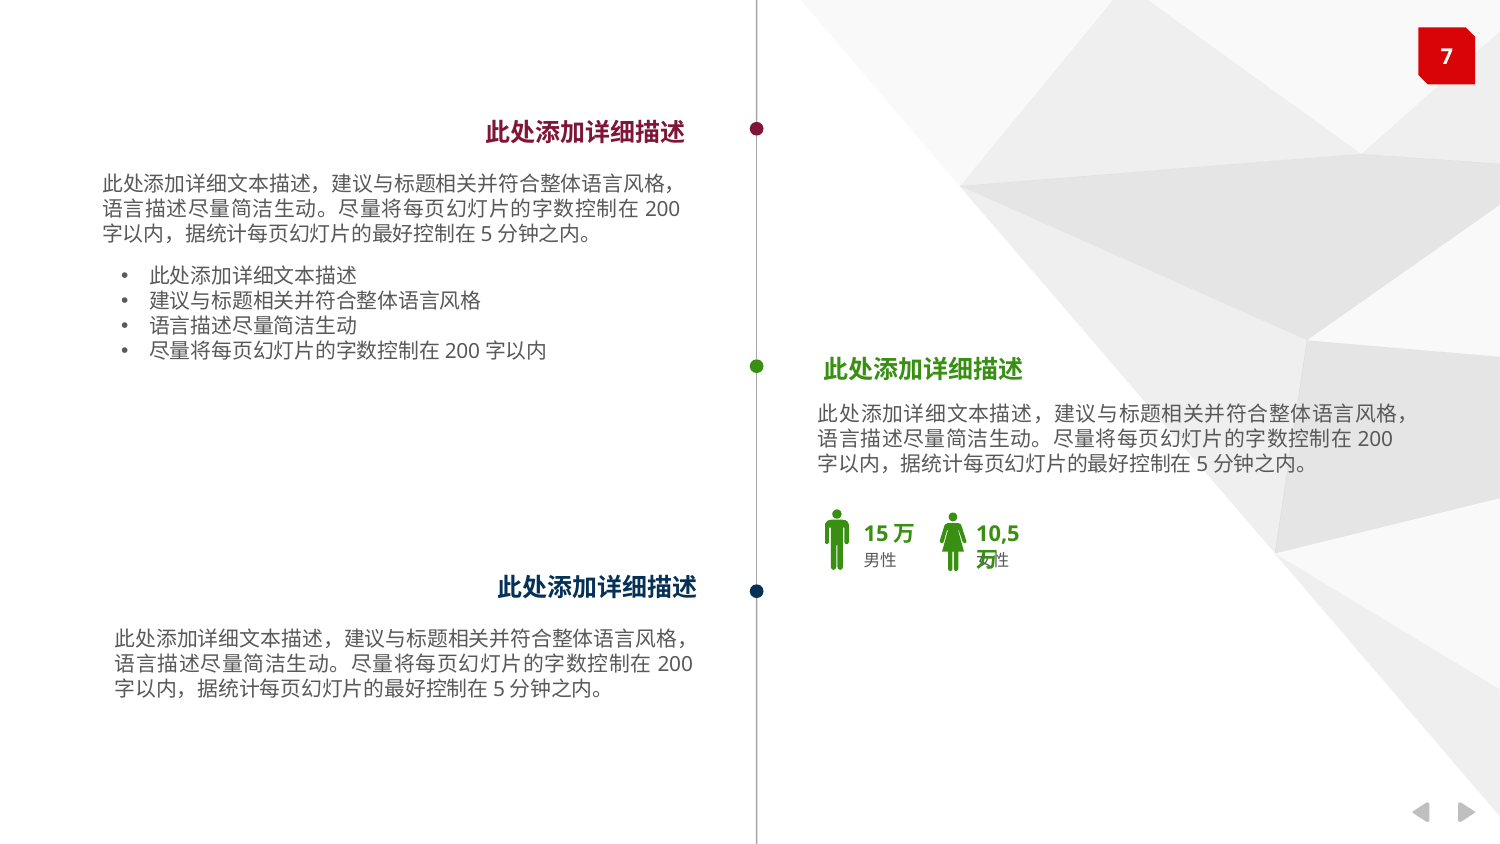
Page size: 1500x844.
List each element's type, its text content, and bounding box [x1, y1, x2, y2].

text_box [749, 586, 764, 599]
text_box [802, 346, 1413, 485]
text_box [824, 509, 949, 578]
text_box [749, 361, 764, 374]
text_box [953, 512, 1062, 578]
text_box 此处添加详细文本描述 建议与标题相关并符合整体语言风格 语言描述尽量简洁生动 尽量将每页幻灯片的字数控制在200字以内 [106, 262, 700, 371]
text_box [749, 123, 764, 136]
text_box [99, 563, 713, 710]
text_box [87, 109, 701, 255]
